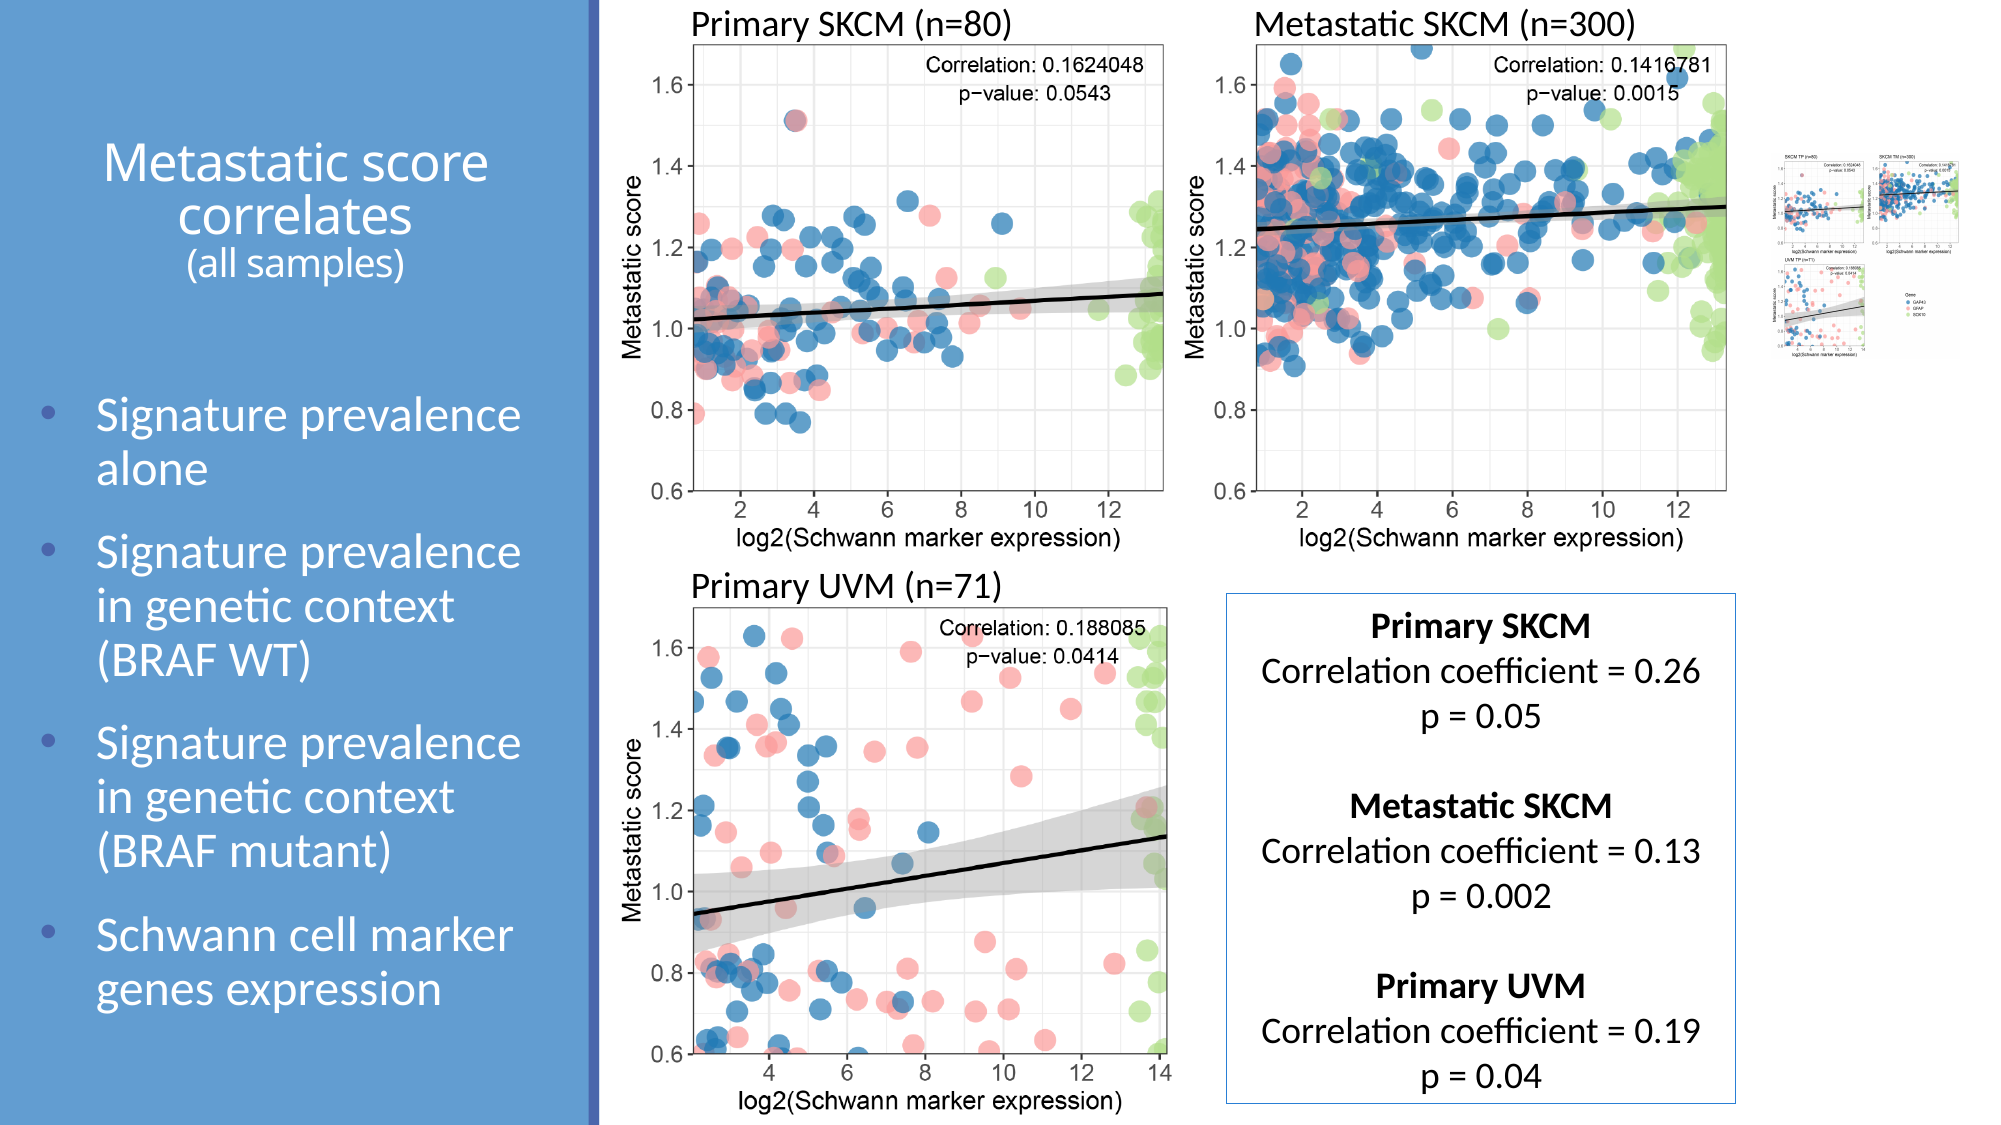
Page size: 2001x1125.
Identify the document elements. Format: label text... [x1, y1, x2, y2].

title Metastatic score correlates (all samples) [75, 97, 516, 294]
list Signature prevalence alone Signature prevalence in genetic context (BRAF WT) Signature prevalence in genetic context (BRAF mutant) Schwann cell marker genes expression [24, 380, 567, 1039]
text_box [610, 0, 1960, 1125]
